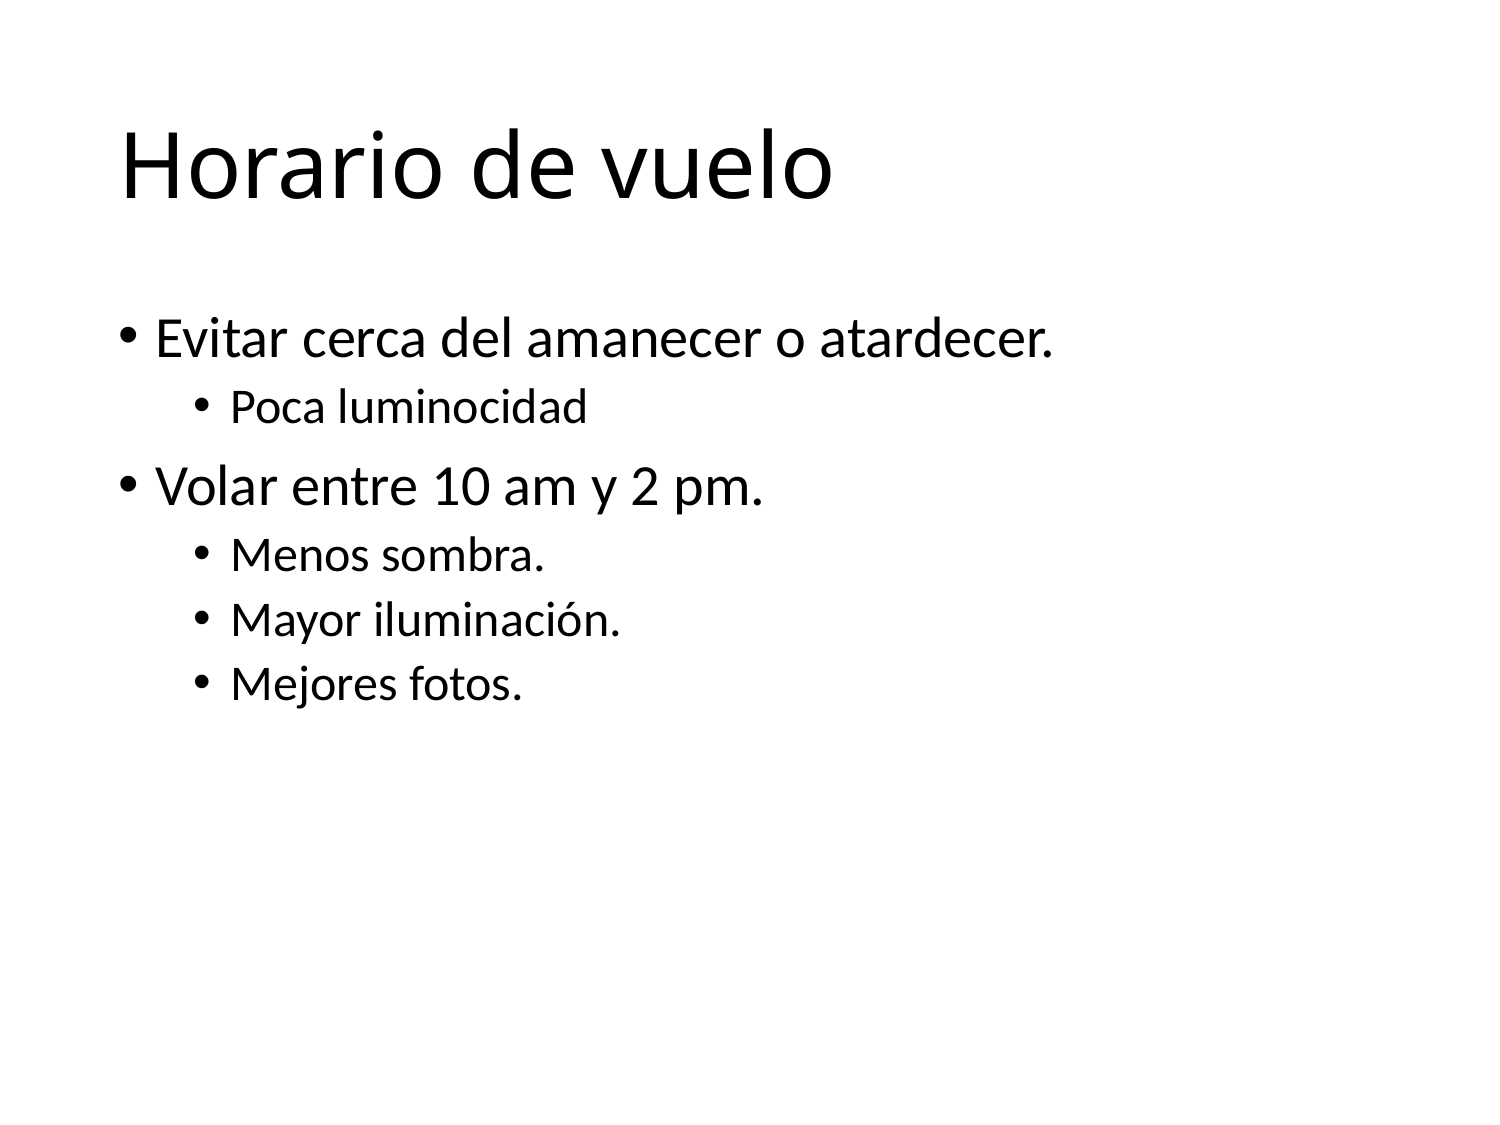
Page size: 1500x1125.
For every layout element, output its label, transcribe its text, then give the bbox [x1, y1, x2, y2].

list Evitar cerca del amanecer o atardecer. Poca luminocidad Volar entre 10 am y 2 pm. Menos sombra. Mayor iluminación. Mejores fotos. [103, 299, 1397, 1014]
title Horario de vuelo [103, 59, 1397, 278]
